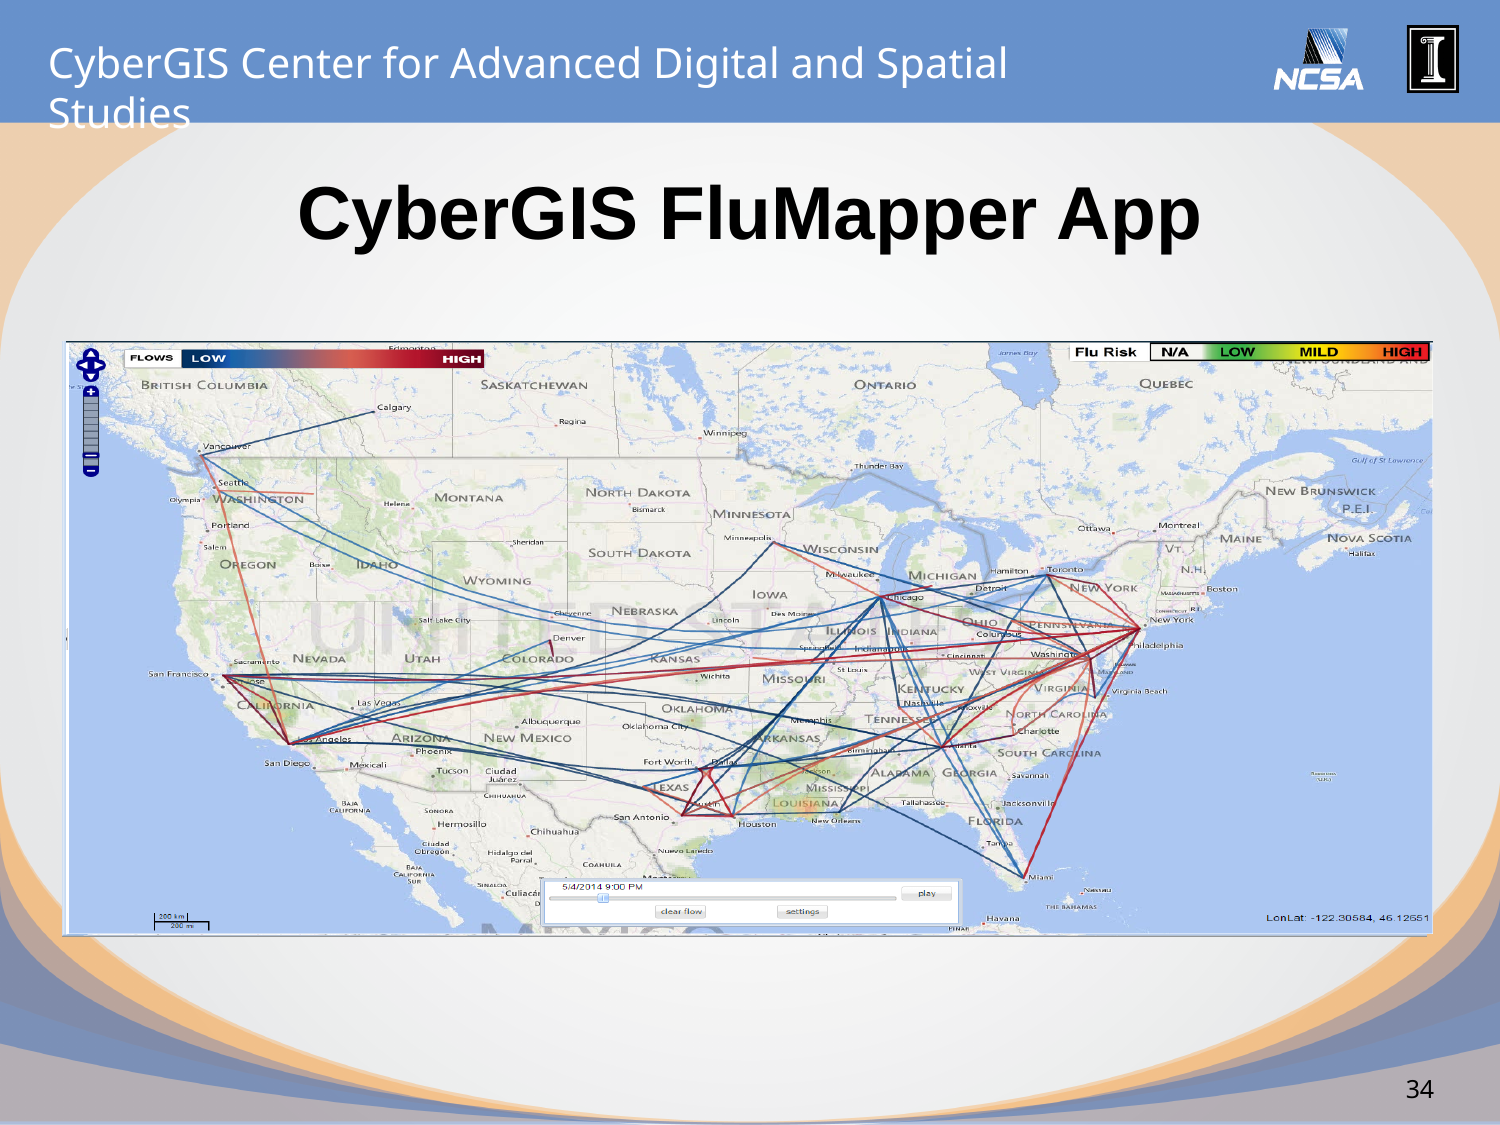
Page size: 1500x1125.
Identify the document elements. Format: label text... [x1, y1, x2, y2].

title CyberGIS FluMapper App [75, 0, 1425, 263]
picture [0, 0, 1500, 1125]
slide_number 34 [1401, 1060, 1494, 1121]
